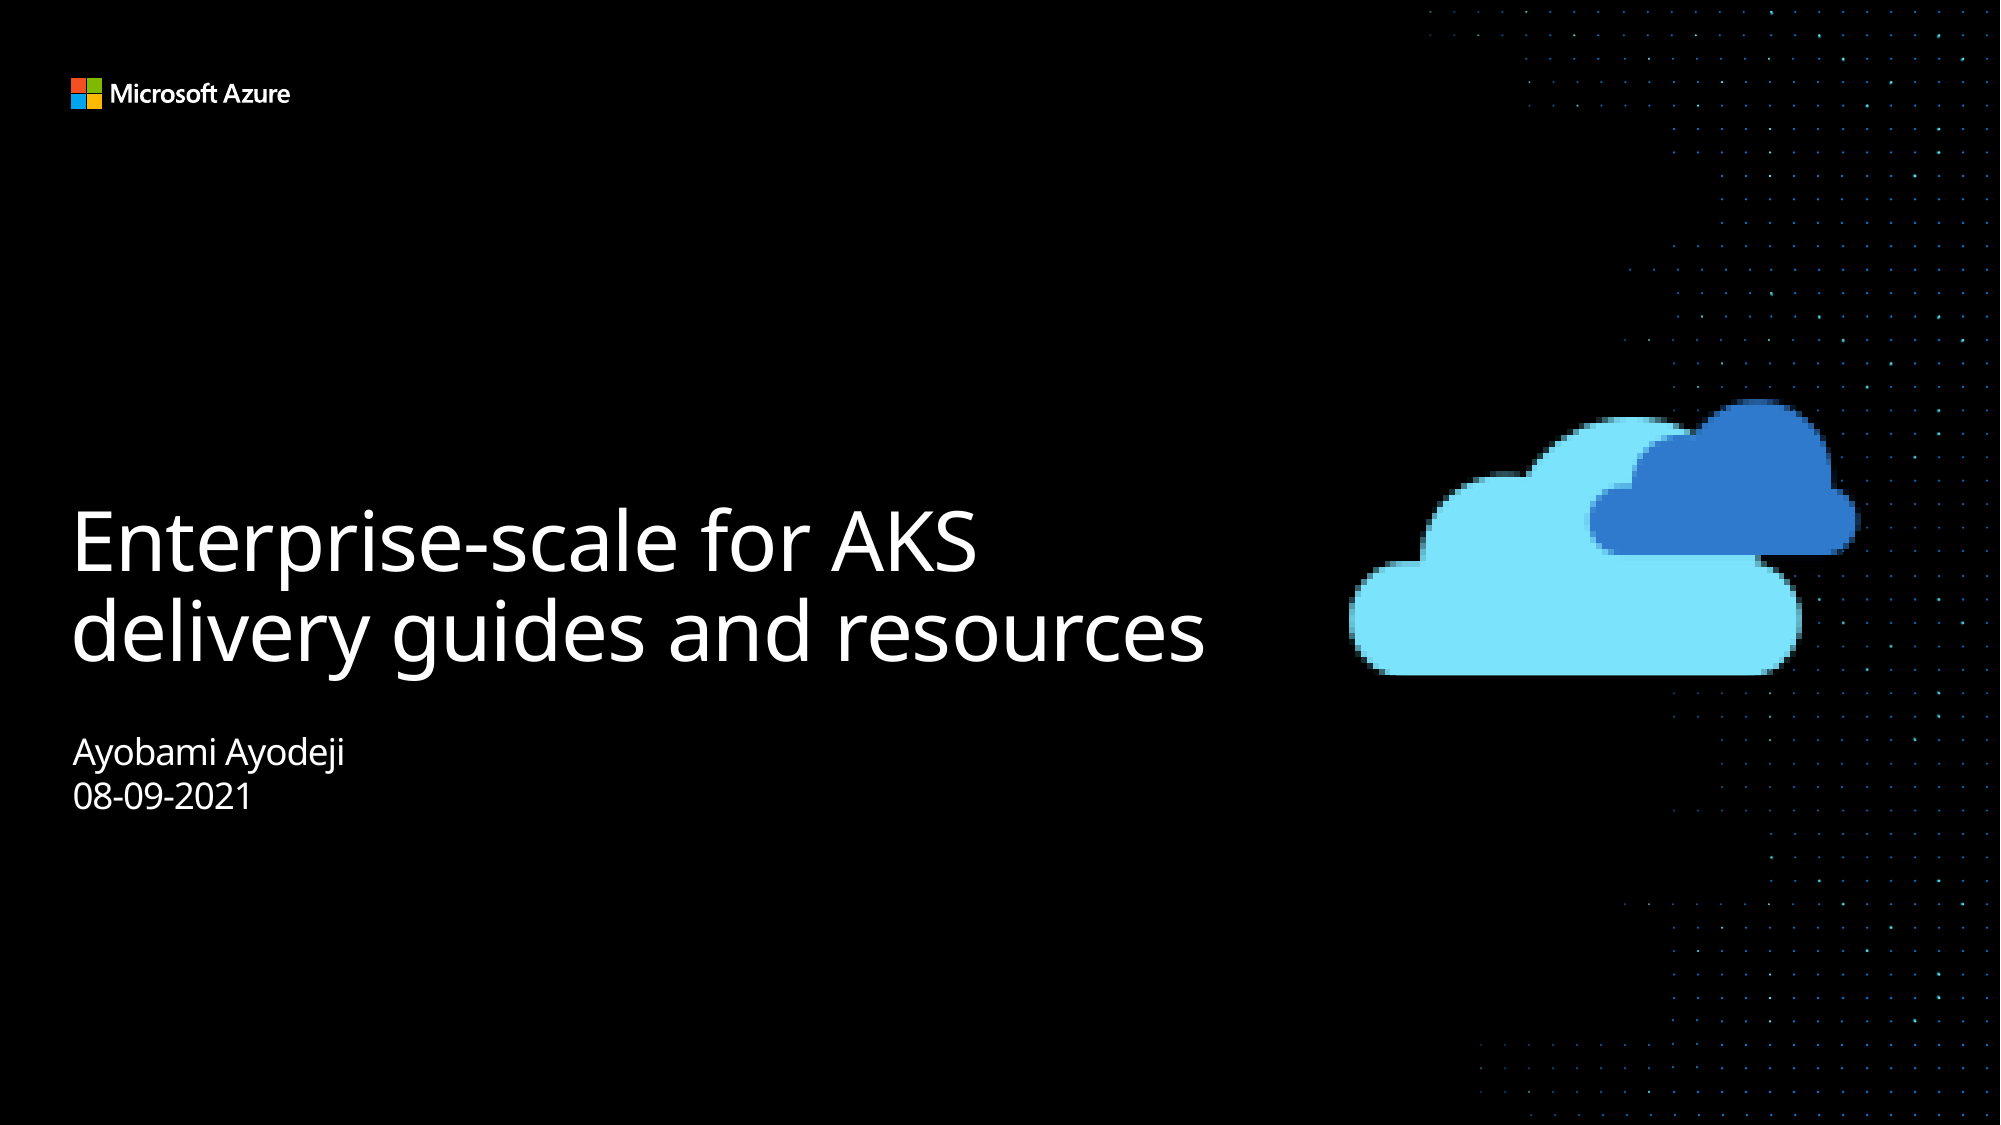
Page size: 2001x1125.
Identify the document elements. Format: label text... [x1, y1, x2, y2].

picture [1429, 8, 1988, 1117]
title Enterprise-scale for AKS delivery guides and resources [70, 415, 1651, 710]
list Ayobami Ayodeji 08-09-2021 [72, 713, 1648, 833]
